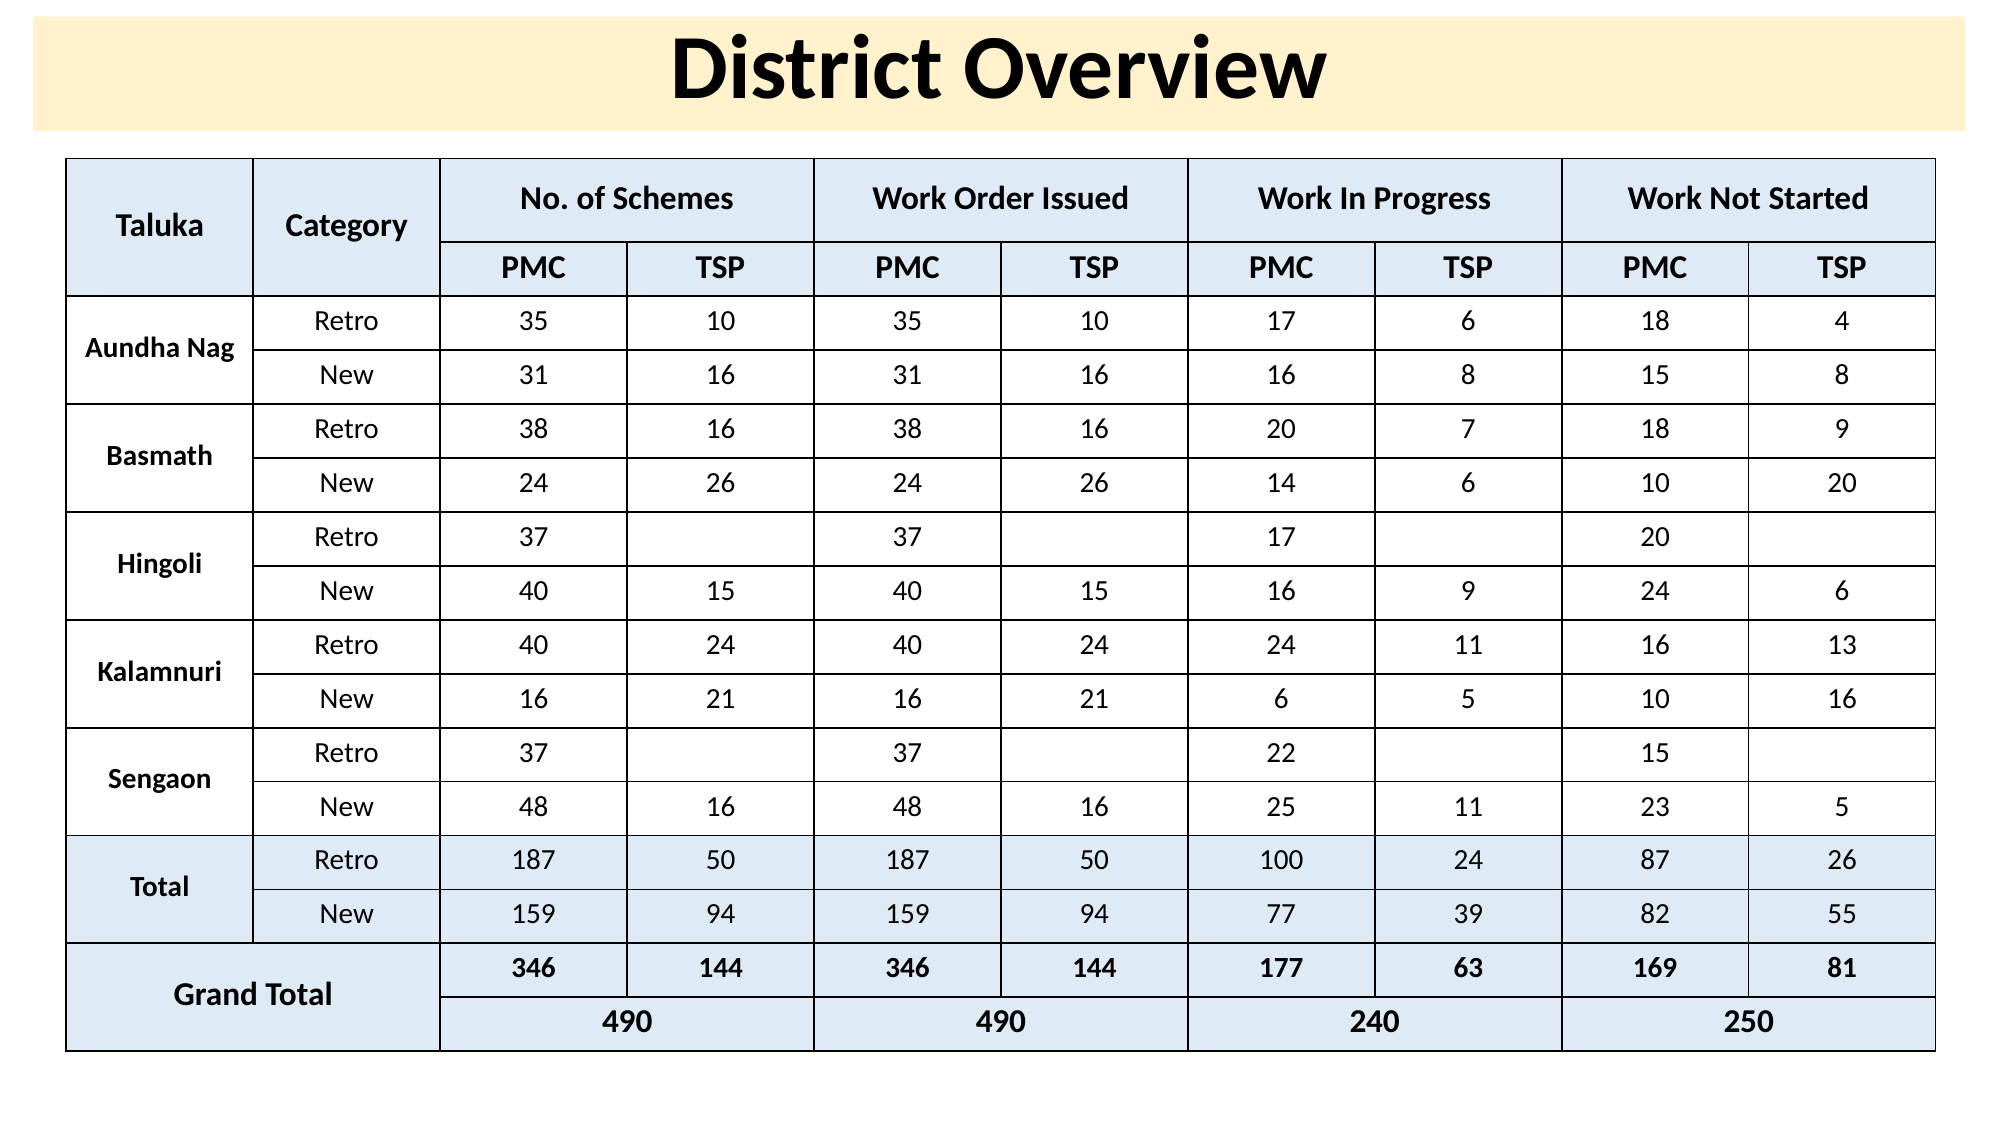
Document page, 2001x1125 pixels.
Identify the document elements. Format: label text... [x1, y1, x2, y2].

table_cell 31 [815, 351, 1000, 403]
table_cell 6 [1189, 675, 1374, 727]
table_cell 490 [441, 998, 813, 1050]
table_cell 11 [1376, 621, 1561, 673]
table_cell 0 [1749, 729, 1935, 781]
table_cell 82 [1563, 890, 1748, 942]
table_cell 144 [1002, 944, 1187, 996]
table_cell 240 [1189, 998, 1561, 1050]
table_cell 24 [1376, 836, 1561, 889]
table_cell 100 [1189, 836, 1374, 889]
table_cell 87 [1563, 836, 1748, 889]
table_cell 63 [1376, 944, 1561, 996]
table_cell 37 [815, 729, 1000, 781]
table_cell 16 [815, 675, 1000, 727]
table_cell 8 [1376, 351, 1561, 403]
table_cell TSP [628, 243, 813, 295]
table_cell 169 [1563, 944, 1748, 996]
table_cell 6 [1749, 567, 1935, 619]
table_cell 20 [1563, 513, 1748, 565]
table_cell Retro [254, 729, 439, 781]
table_cell 20 [1189, 405, 1374, 457]
table_cell 159 [441, 890, 626, 942]
table_cell 17 [1189, 513, 1374, 565]
table_header Work Order Issued [815, 159, 1187, 241]
table_cell 24 [1002, 621, 1187, 673]
table_cell 15 [1563, 351, 1748, 403]
table_cell 144 [628, 944, 813, 996]
table_cell TSP [1376, 243, 1561, 295]
table_cell 24 [441, 459, 626, 511]
table_cell 0 [1002, 729, 1187, 781]
table_cell 0 [1749, 513, 1935, 565]
table_cell PMC [1563, 243, 1748, 295]
table_cell 16 [1002, 782, 1187, 835]
table_cell 50 [628, 836, 813, 889]
table_cell New [254, 351, 439, 403]
table_cell Retro [254, 405, 439, 457]
table_cell Aundha Nag [67, 297, 252, 403]
table_cell 13 [1749, 621, 1935, 673]
table_cell 48 [441, 782, 626, 835]
table_cell 9 [1376, 567, 1561, 619]
table_cell 24 [628, 621, 813, 673]
table_cell 490 [815, 998, 1187, 1050]
table_cell PMC [1189, 243, 1374, 295]
table_cell Retro [254, 513, 439, 565]
table_cell 9 [1749, 405, 1935, 457]
table_cell 26 [1749, 836, 1935, 889]
table_cell 24 [1563, 567, 1748, 619]
table_cell 21 [1002, 675, 1187, 727]
table_cell 6 [1376, 459, 1561, 511]
table_cell 24 [815, 459, 1000, 511]
table_cell 16 [628, 782, 813, 835]
table_cell 16 [628, 351, 813, 403]
table_cell 16 [628, 405, 813, 457]
table_cell 18 [1563, 405, 1748, 457]
table_cell 24 [1189, 621, 1374, 673]
table_cell 10 [628, 297, 813, 349]
table_cell 38 [441, 405, 626, 457]
table_cell Grand Total [67, 944, 439, 1050]
table_cell 5 [1749, 782, 1935, 835]
table_header Work Not Started [1563, 159, 1935, 241]
table_cell New [254, 782, 439, 835]
table_cell 50 [1002, 836, 1187, 889]
table_cell 15 [1563, 729, 1748, 781]
table_cell 5 [1376, 675, 1561, 727]
table_cell 159 [815, 890, 1000, 942]
table_cell 37 [441, 513, 626, 565]
table_cell 16 [1002, 405, 1187, 457]
table_cell 26 [1002, 459, 1187, 511]
table_cell 0 [628, 513, 813, 565]
table_cell New [254, 890, 439, 942]
table_cell 10 [1563, 675, 1748, 727]
table_cell 0 [628, 729, 813, 781]
table_cell 6 [1376, 297, 1561, 349]
table_cell PMC [815, 243, 1000, 295]
table_cell TSP [1749, 243, 1935, 295]
table_cell 77 [1189, 890, 1374, 942]
table_cell 16 [1189, 567, 1374, 619]
table_cell Kalamnuri [67, 621, 252, 727]
table_cell Total [67, 836, 252, 942]
table_cell 177 [1189, 944, 1374, 996]
table_cell 48 [815, 782, 1000, 835]
table_header Taluka [67, 159, 252, 295]
table_cell 346 [815, 944, 1000, 996]
table_cell 81 [1749, 944, 1935, 996]
table_cell 16 [1002, 351, 1187, 403]
table_cell 35 [441, 297, 626, 349]
table_cell 94 [1002, 890, 1187, 942]
table_cell 0 [1376, 729, 1561, 781]
table_cell Hingoli [67, 513, 252, 619]
table_cell 37 [815, 513, 1000, 565]
table_cell 20 [1749, 459, 1935, 511]
table_cell 16 [1189, 351, 1374, 403]
table_cell 0 [1376, 513, 1561, 565]
table_cell 21 [628, 675, 813, 727]
table_cell 94 [628, 890, 813, 942]
table_cell 7 [1376, 405, 1561, 457]
table_header Work In Progress [1189, 159, 1561, 241]
table_cell Basmath [67, 405, 252, 511]
table_cell 40 [815, 567, 1000, 619]
table_cell Retro [254, 621, 439, 673]
table_cell New [254, 459, 439, 511]
table_cell TSP [1002, 243, 1187, 295]
table_cell PMC [441, 243, 626, 295]
table_cell 346 [441, 944, 626, 996]
table_cell 14 [1189, 459, 1374, 511]
table_cell 15 [628, 567, 813, 619]
table_cell New [254, 675, 439, 727]
table_cell 187 [441, 836, 626, 889]
table_cell 40 [441, 621, 626, 673]
table_cell 38 [815, 405, 1000, 457]
table_cell 40 [441, 567, 626, 619]
table_cell Retro [254, 836, 439, 889]
table_cell New [254, 567, 439, 619]
table_cell 55 [1749, 890, 1935, 942]
table_cell 37 [441, 729, 626, 781]
table_cell 11 [1376, 782, 1561, 835]
table_cell 15 [1002, 567, 1187, 619]
table_cell 26 [628, 459, 813, 511]
table_cell 187 [815, 836, 1000, 889]
table_header Category [254, 159, 439, 295]
table_cell 0 [1002, 513, 1187, 565]
table_cell 18 [1563, 297, 1748, 349]
title District Overview [33, 16, 1966, 131]
table_cell 17 [1189, 297, 1374, 349]
table_cell 23 [1563, 782, 1748, 835]
table_cell 250 [1563, 998, 1935, 1050]
table_header No. of Schemes [441, 159, 813, 241]
table_cell 16 [1749, 675, 1935, 727]
table_cell 31 [441, 351, 626, 403]
table_cell 22 [1189, 729, 1374, 781]
table_cell 4 [1749, 297, 1935, 349]
table_cell 10 [1563, 459, 1748, 511]
table_cell 8 [1749, 351, 1935, 403]
table_cell 10 [1002, 297, 1187, 349]
table_cell 35 [815, 297, 1000, 349]
table_cell Retro [254, 297, 439, 349]
table_cell 25 [1189, 782, 1374, 835]
table_cell 39 [1376, 890, 1561, 942]
table_cell 16 [1563, 621, 1748, 673]
table_cell 40 [815, 621, 1000, 673]
table_cell Sengaon [67, 729, 252, 835]
table_cell 16 [441, 675, 626, 727]
